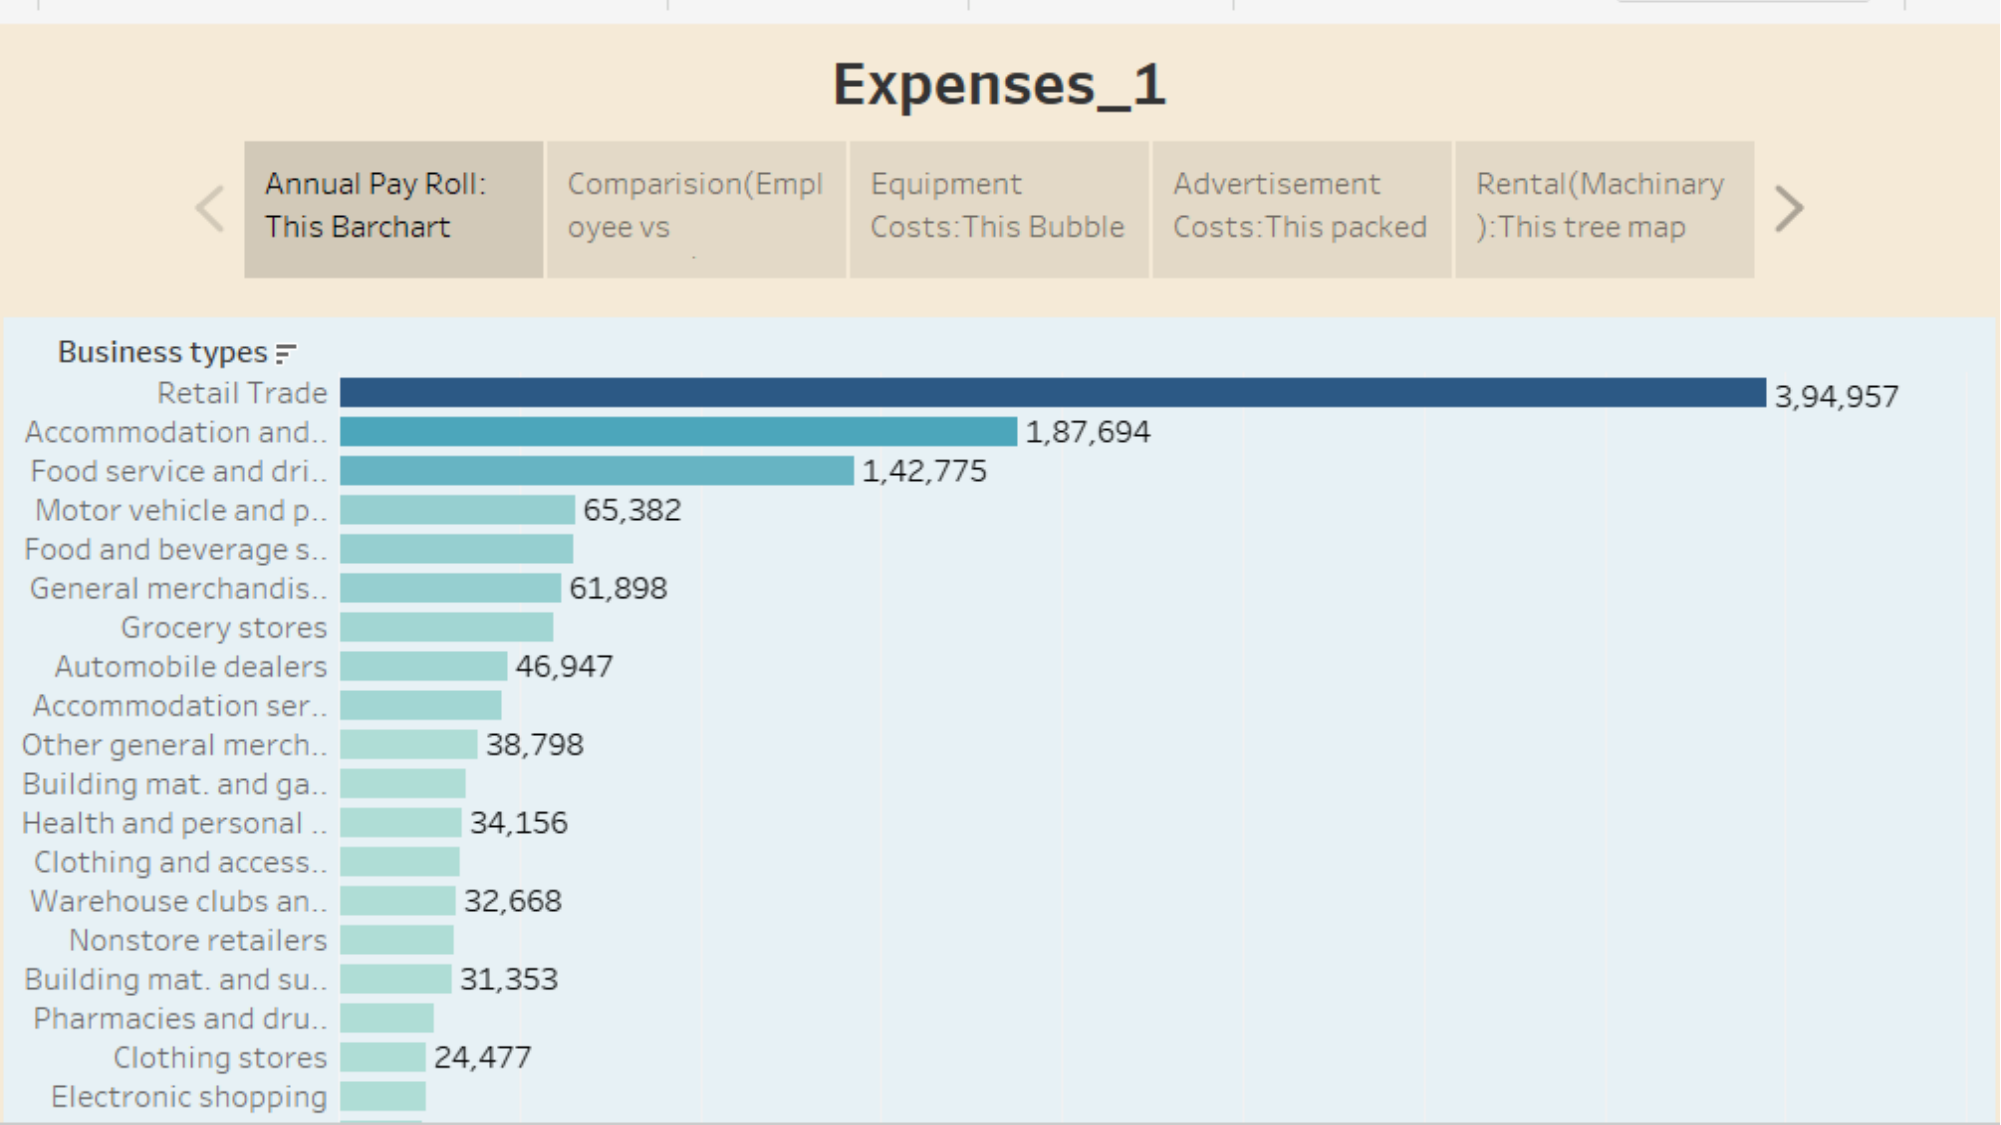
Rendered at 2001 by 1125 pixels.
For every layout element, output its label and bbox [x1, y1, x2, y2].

list [0, 0, 2000, 1125]
